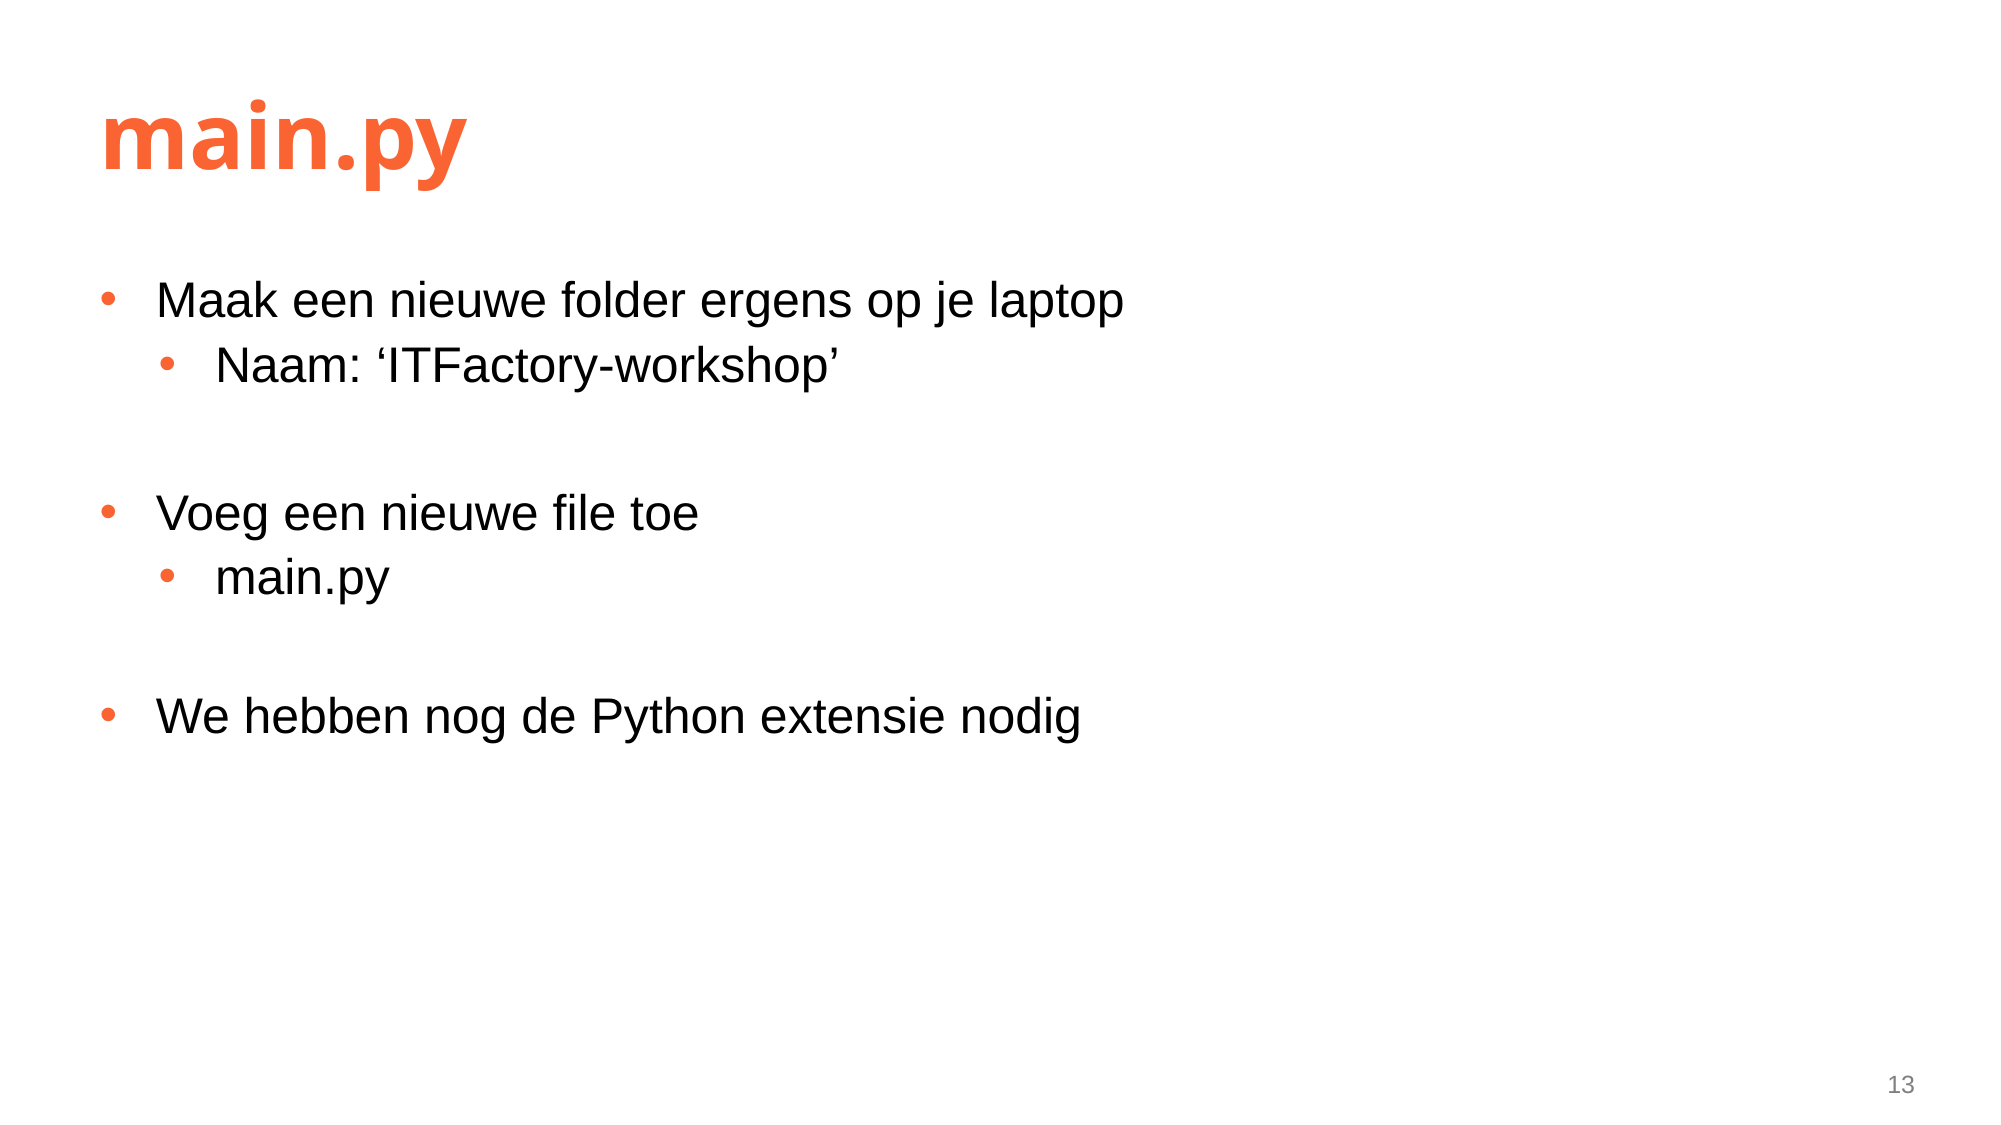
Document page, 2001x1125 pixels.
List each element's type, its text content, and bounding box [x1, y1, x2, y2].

title main.py [84, 49, 1916, 233]
slide_number 13 [1815, 1061, 1916, 1107]
list Maak een nieuwe folder ergens op je laptop Naam: ‘ITFactory-workshop’ Voeg een nieuwe file toe main.py We hebben nog de Python extensie nodig [84, 267, 1916, 1041]
